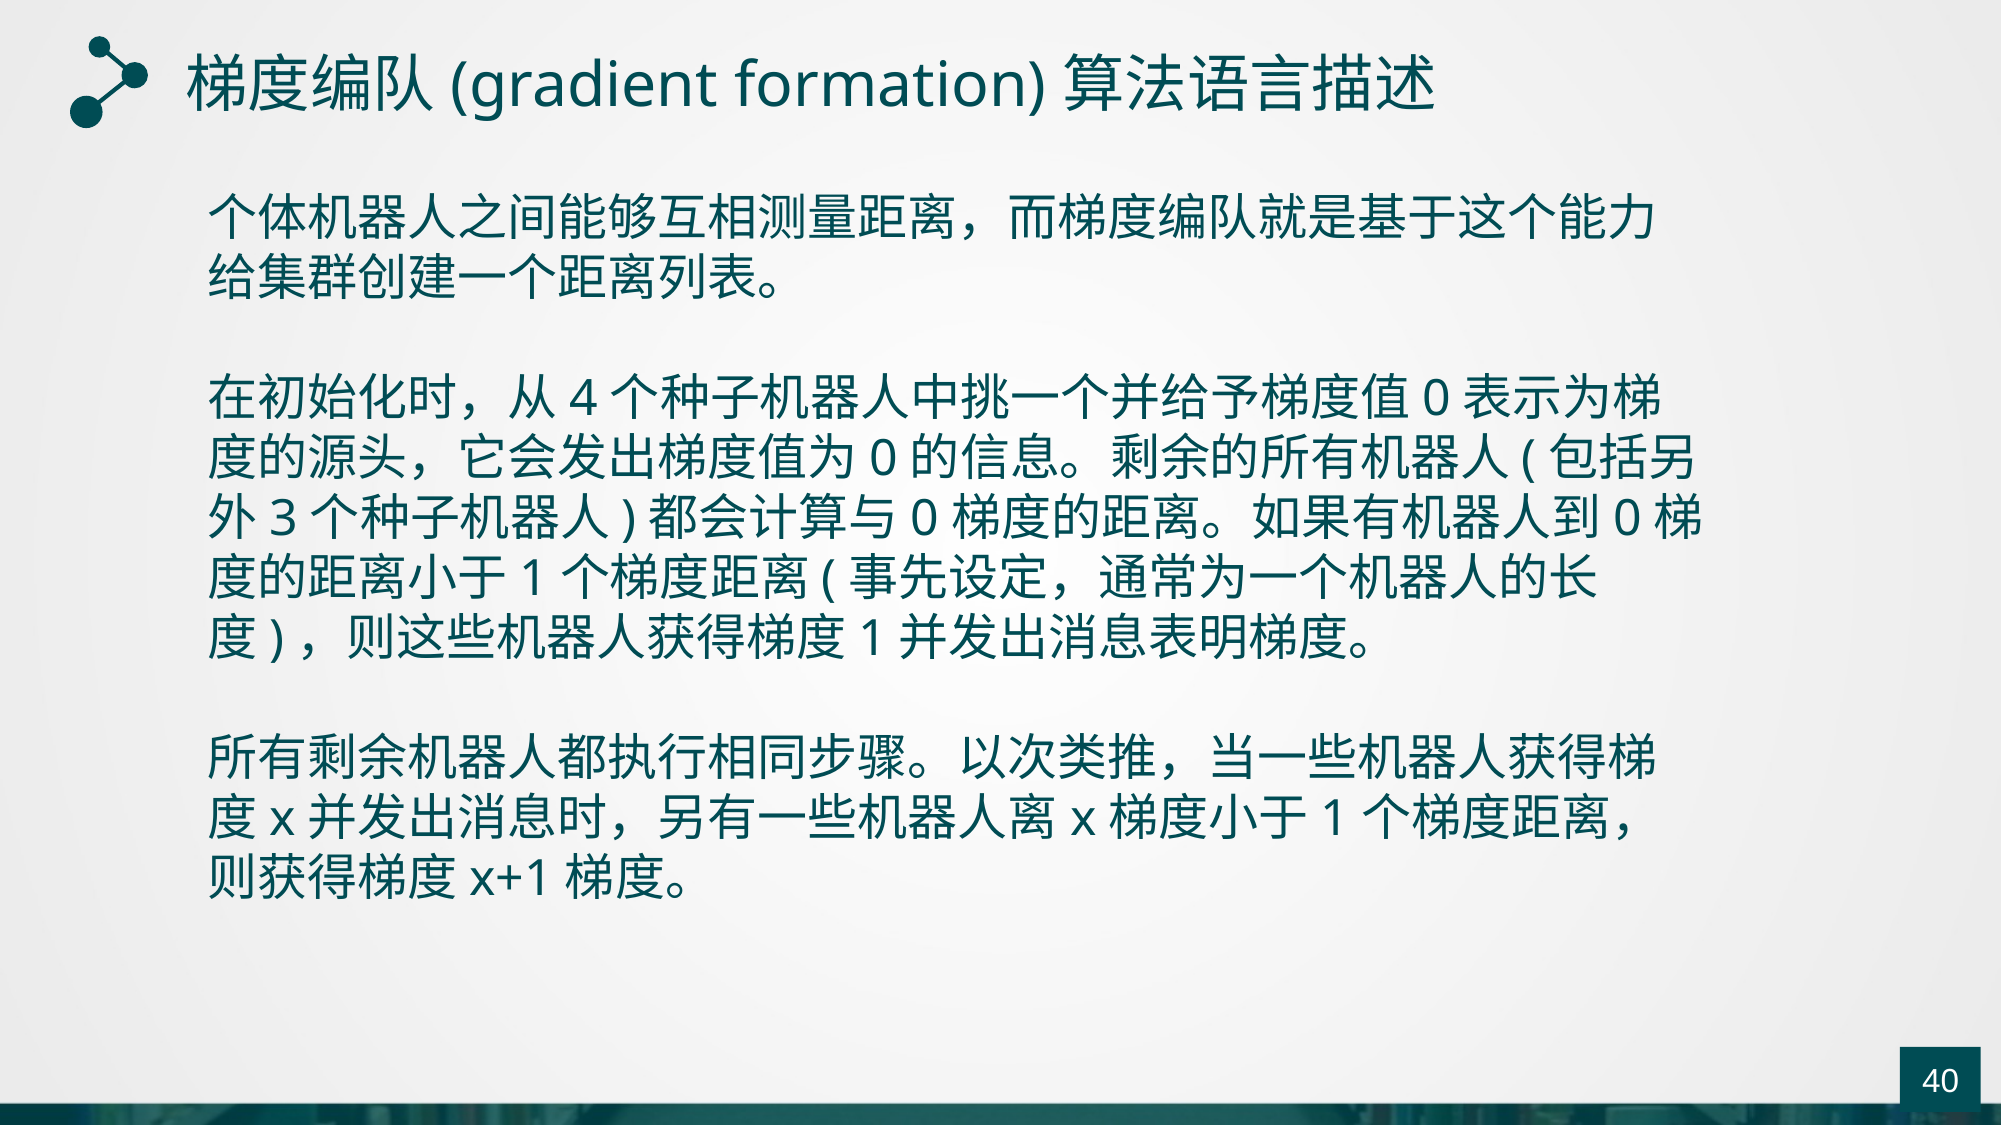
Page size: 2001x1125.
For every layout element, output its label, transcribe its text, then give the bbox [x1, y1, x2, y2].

text_box 个体机器人之间能够互相测量距离，而梯度编队就是基于这个能力给集群创建一个距离列表。 在初始化时，从4个种子机器人中挑一个并给予梯度值0表示为梯度的源头，它会发出梯度值为0的信息。剩余的所有机器人(包括另外3个种子机器人)都会计算与0梯度的距离。如果有机器人到0梯度的距离小于1个梯度距离(事先设定，通常为一个机器人的长度)，则这些机器人获得梯度1并发出消息表明梯度。 所有剩余机器人都执行相同步骤。以次类推，当一些机器人获得梯度x并发出消息时，另有一些机器人离x梯度小于1个梯度距离，则获得梯度x+1梯度。 [192, 178, 1722, 913]
text_box [70, 36, 148, 129]
text_box 梯度编队(gradient formation)算法语言描述 [170, 36, 1452, 126]
picture [0, 0, 2001, 1125]
